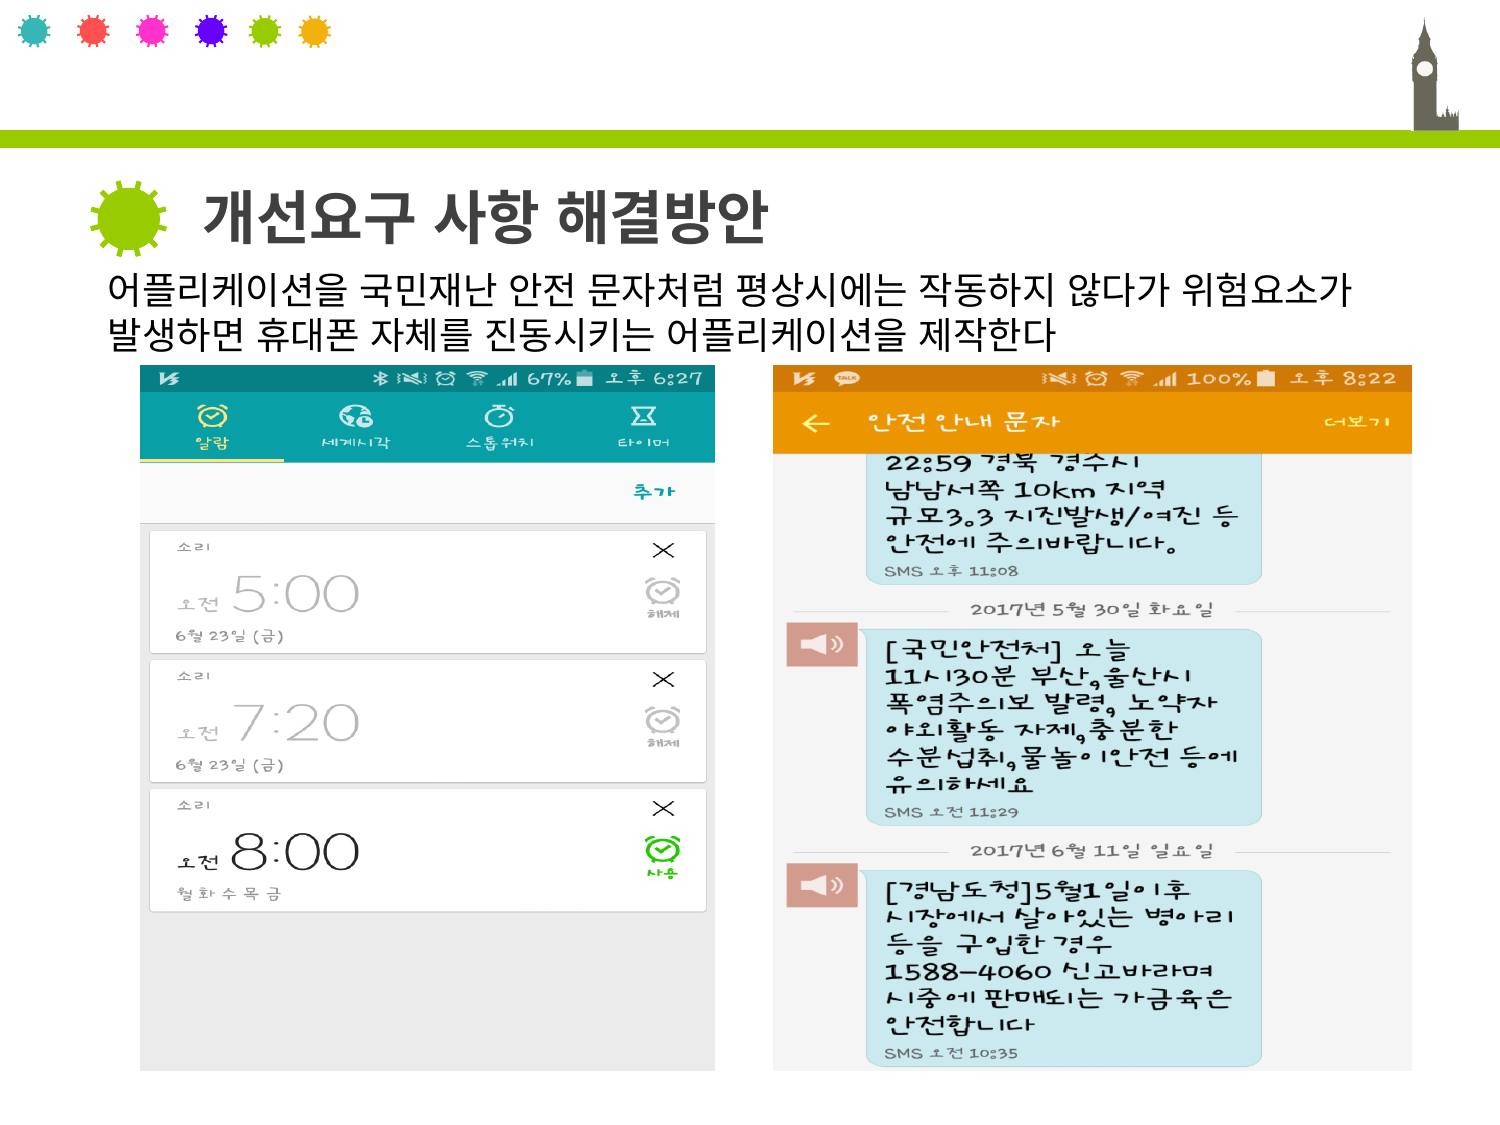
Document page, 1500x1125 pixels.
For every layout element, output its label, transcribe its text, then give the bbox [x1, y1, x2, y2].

picture [1411, 17, 1459, 131]
picture [140, 365, 715, 1071]
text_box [135, 14, 169, 48]
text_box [247, 14, 282, 49]
text_box 어플리케이션을 국민재난 안전 문자처럼 평상시에는 작동하지 않다가 위험요소가 발생하면 휴대폰 자체를 진동시키는 어플리케이션을 제작한다 [93, 259, 1483, 365]
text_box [17, 13, 52, 48]
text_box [76, 14, 111, 48]
text_box 개선요구 사항 해결방안 [188, 173, 1282, 259]
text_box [89, 179, 169, 258]
picture [773, 365, 1412, 1071]
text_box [194, 14, 228, 48]
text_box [297, 14, 332, 49]
